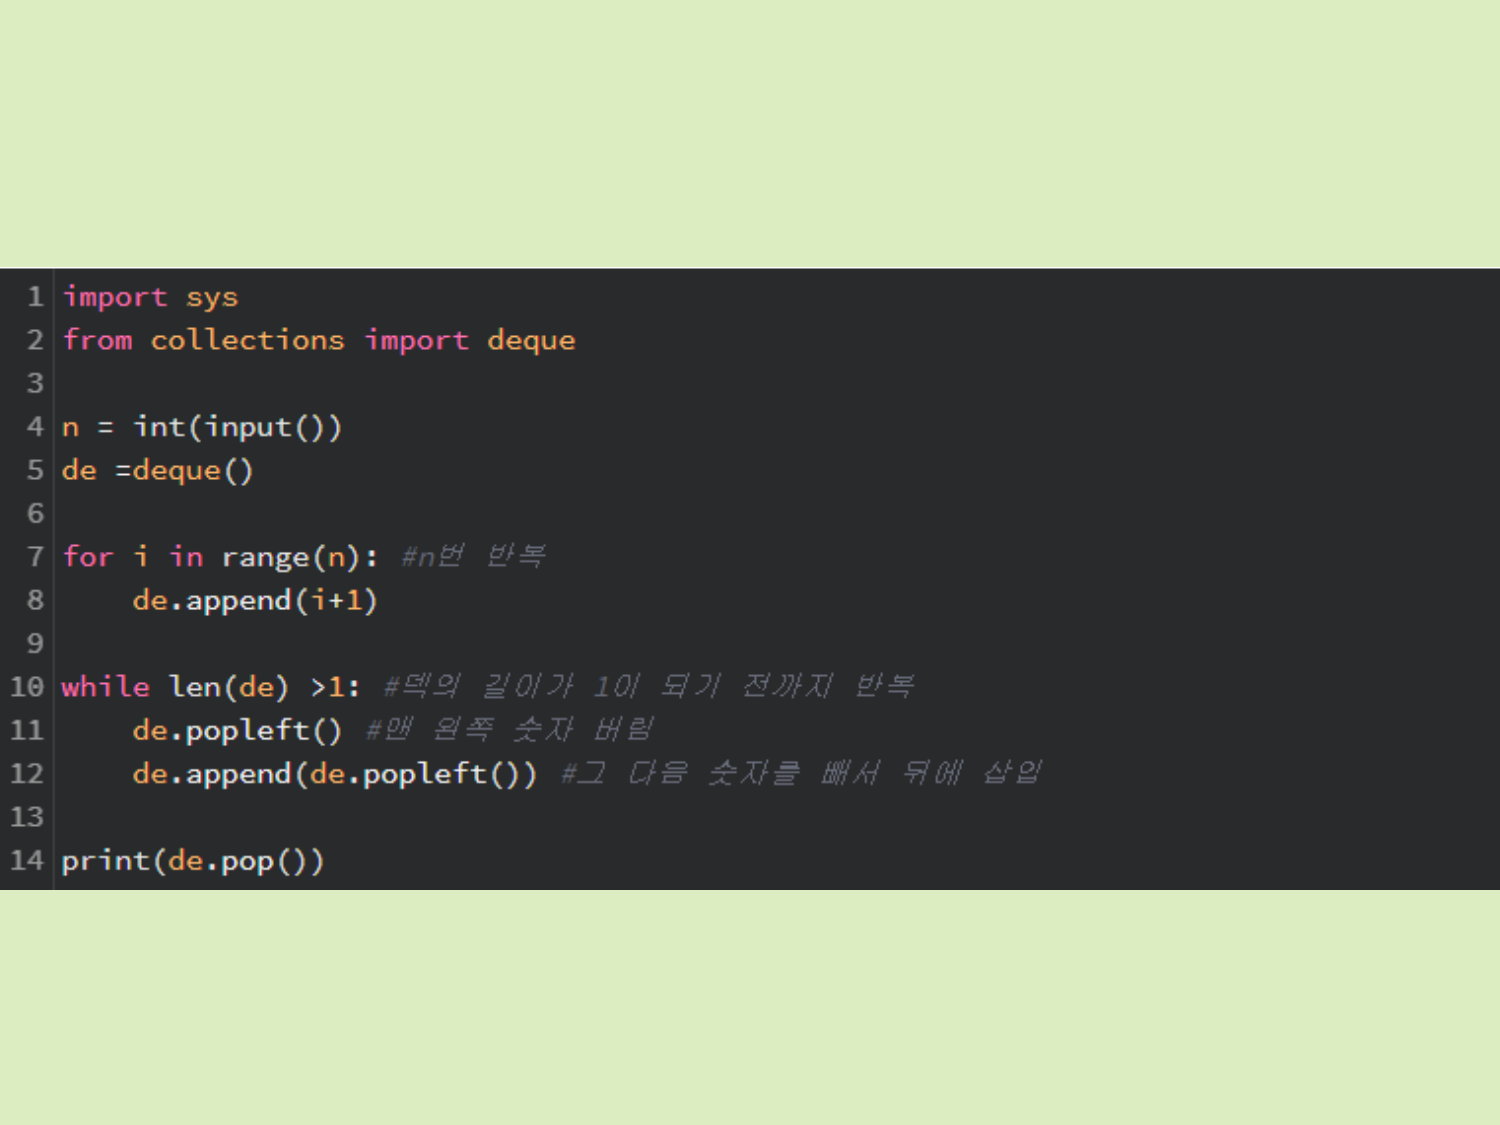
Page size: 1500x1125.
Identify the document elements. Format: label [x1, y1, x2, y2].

picture [0, 266, 1500, 891]
